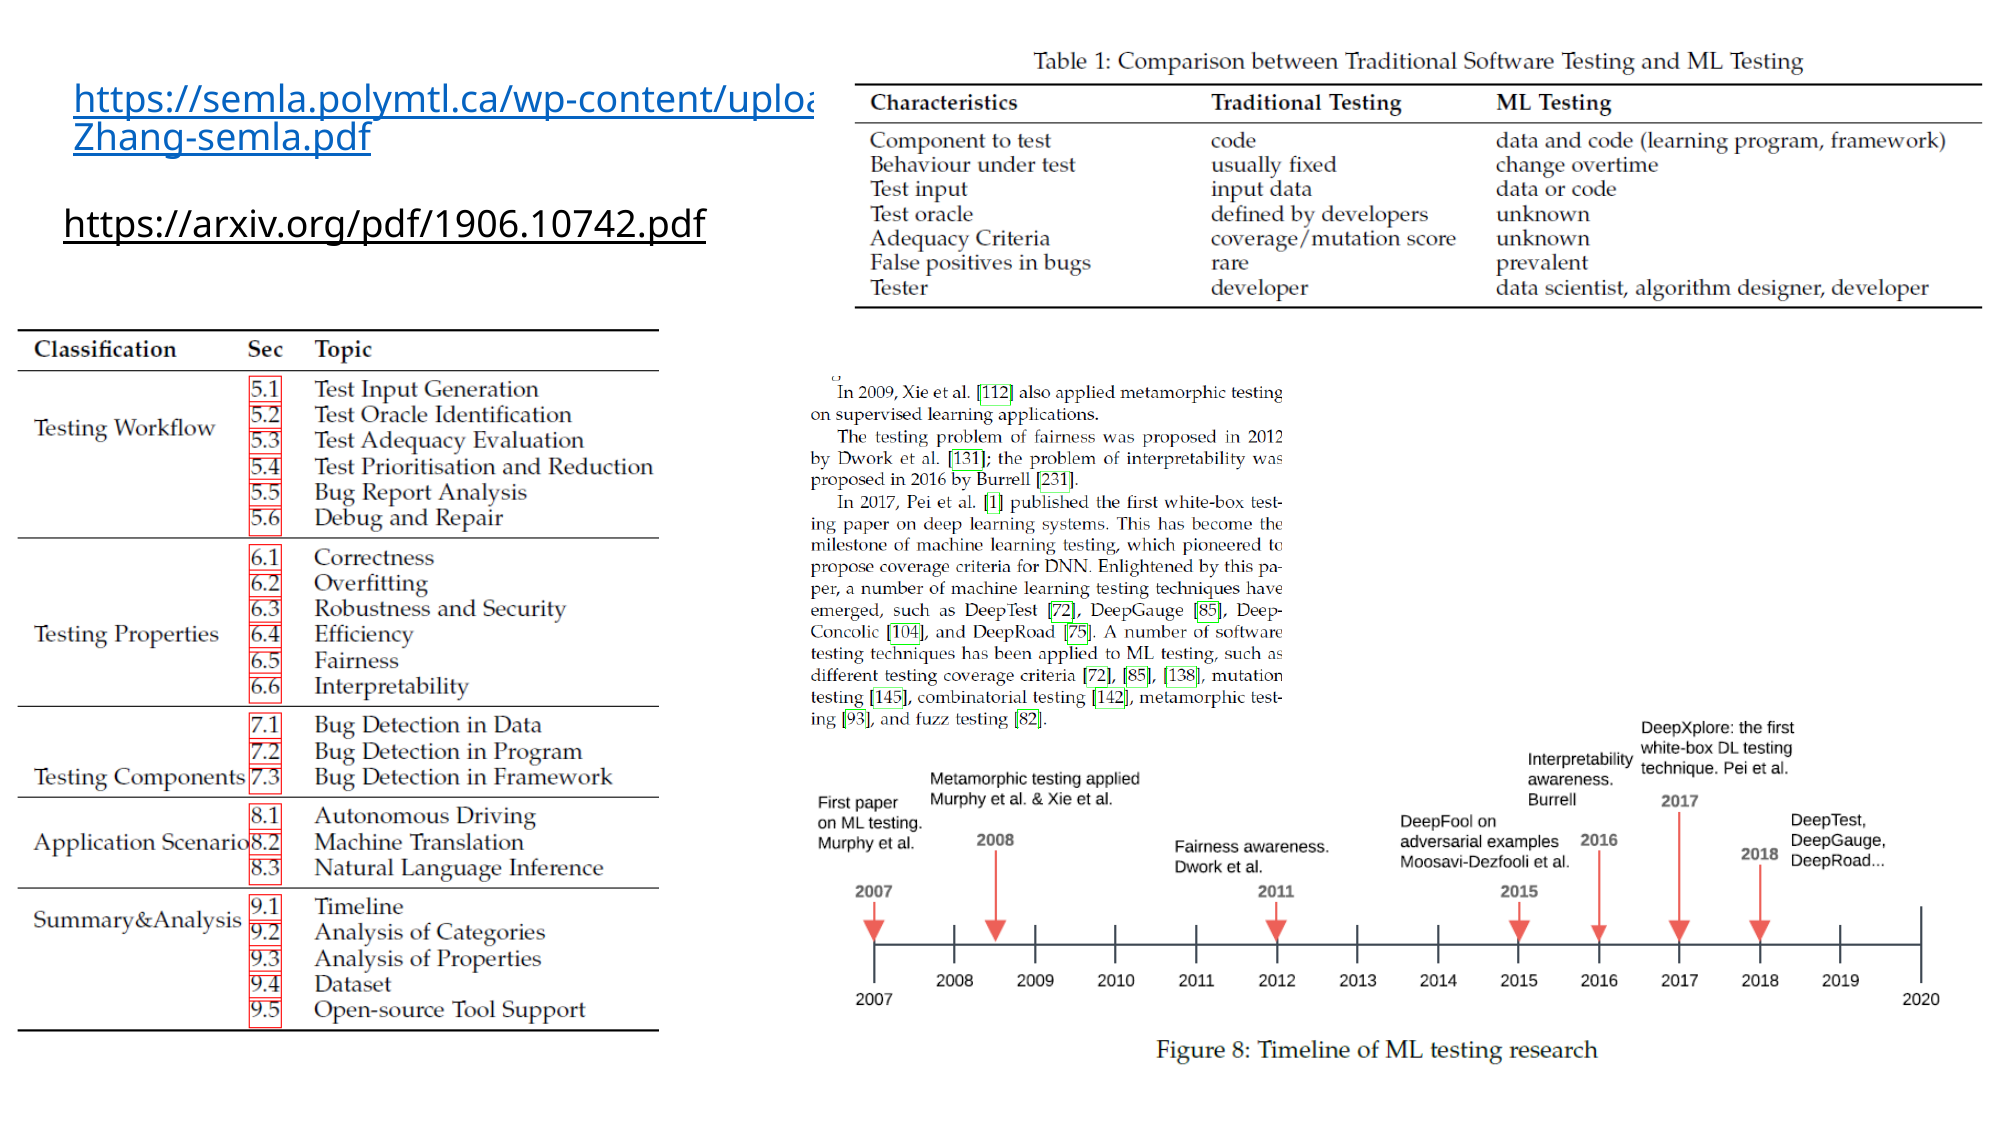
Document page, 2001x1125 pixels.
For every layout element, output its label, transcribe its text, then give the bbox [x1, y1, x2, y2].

text_box https://semla.polymtl.ca/wp-content/uploads/2019/05/Zhang-semla.pdf [58, 67, 814, 179]
picture [814, 33, 2000, 318]
text_box https://arxiv.org/pdf/1906.10742.pdf [48, 193, 731, 259]
picture [0, 317, 659, 1036]
picture [778, 376, 1964, 1072]
